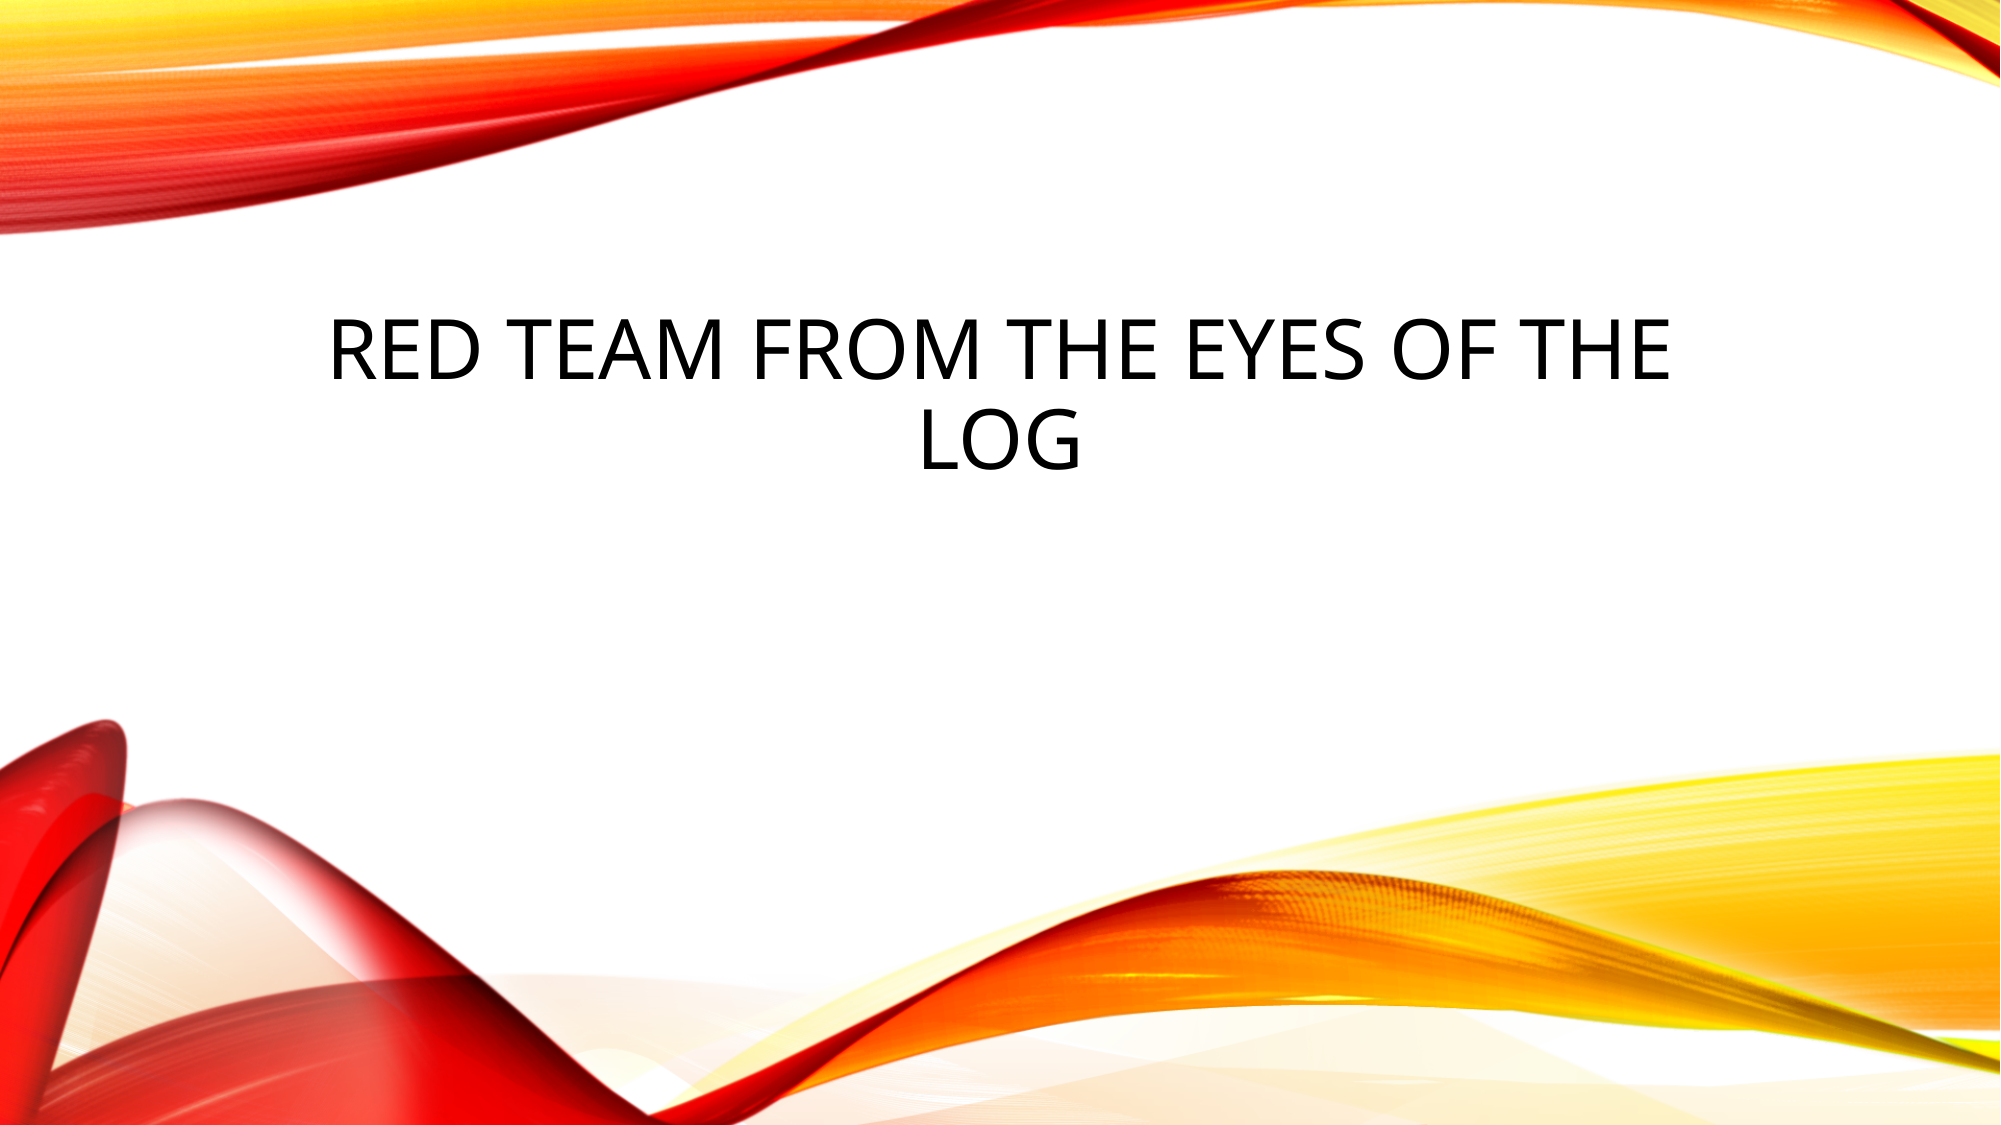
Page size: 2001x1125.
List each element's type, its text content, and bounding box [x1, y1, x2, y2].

title Red team from the eyes of the log [225, 295, 1775, 596]
picture [0, 0, 2000, 237]
picture [0, 717, 2000, 1125]
